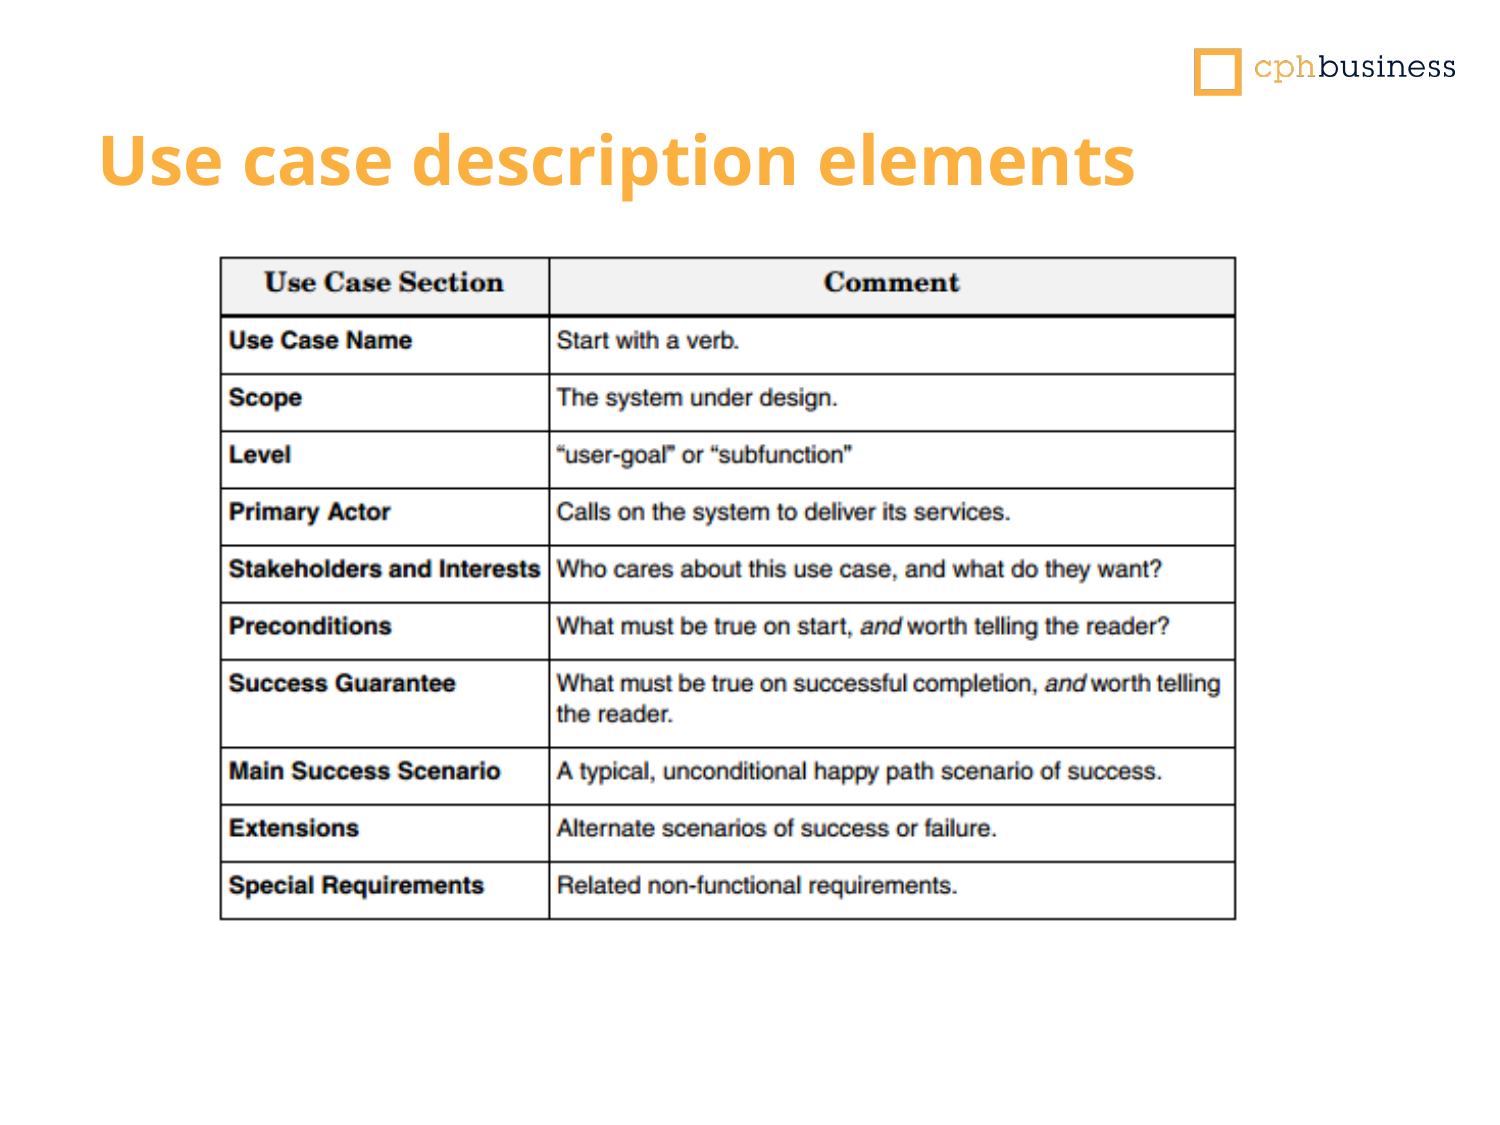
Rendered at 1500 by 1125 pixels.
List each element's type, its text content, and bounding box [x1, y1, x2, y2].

picture [1147, 1, 1500, 143]
picture [206, 243, 1251, 940]
list Use case description elements [83, 109, 1411, 298]
